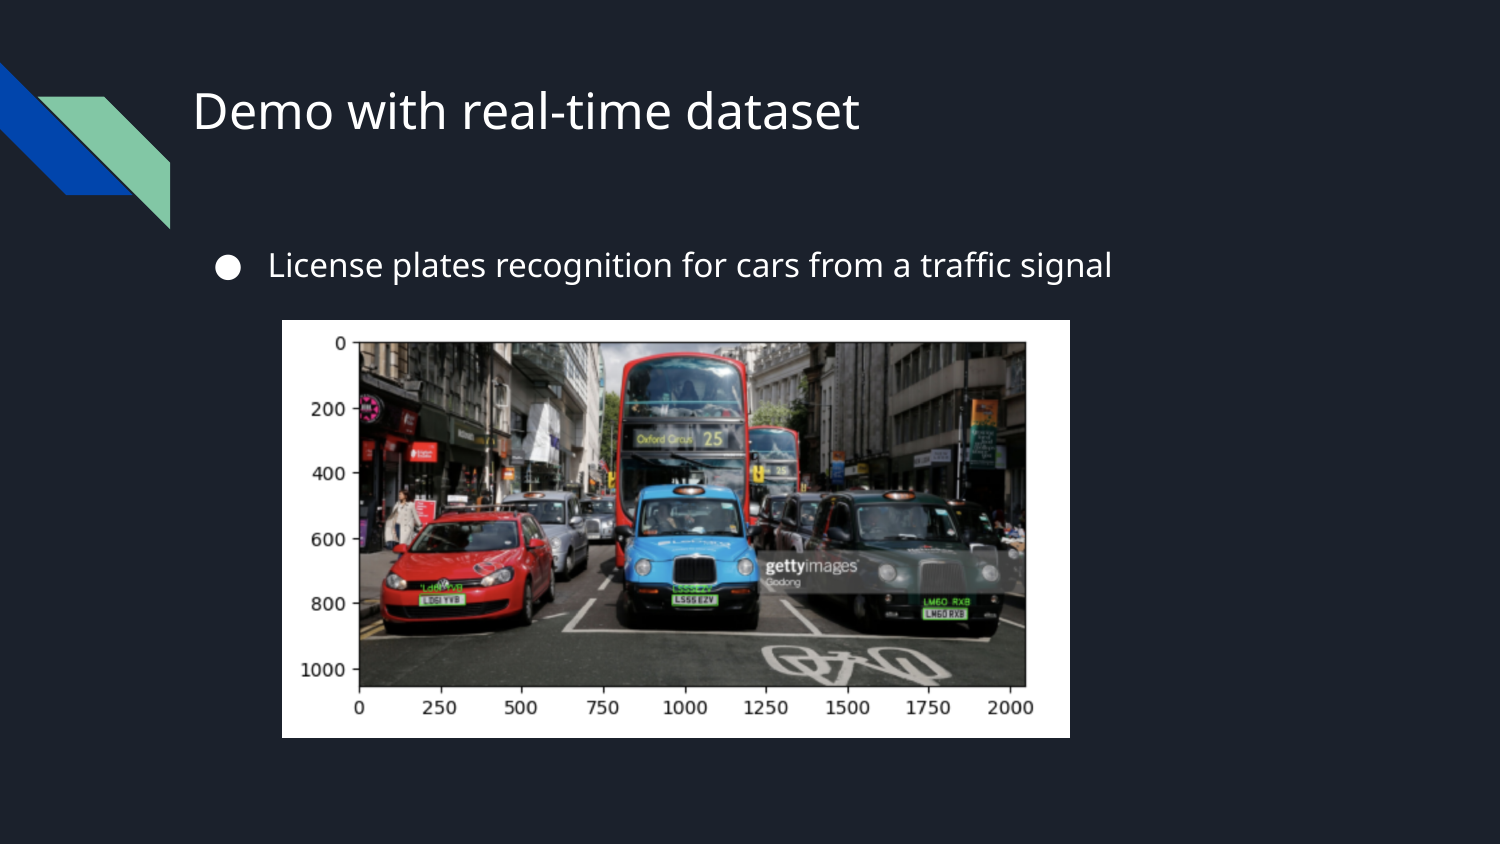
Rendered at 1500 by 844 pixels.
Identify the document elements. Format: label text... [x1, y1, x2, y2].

title Demo with real-time dataset [177, 64, 1489, 215]
picture [282, 319, 1070, 738]
list License plates recognition for cars from a traffic signal [177, 222, 1384, 704]
